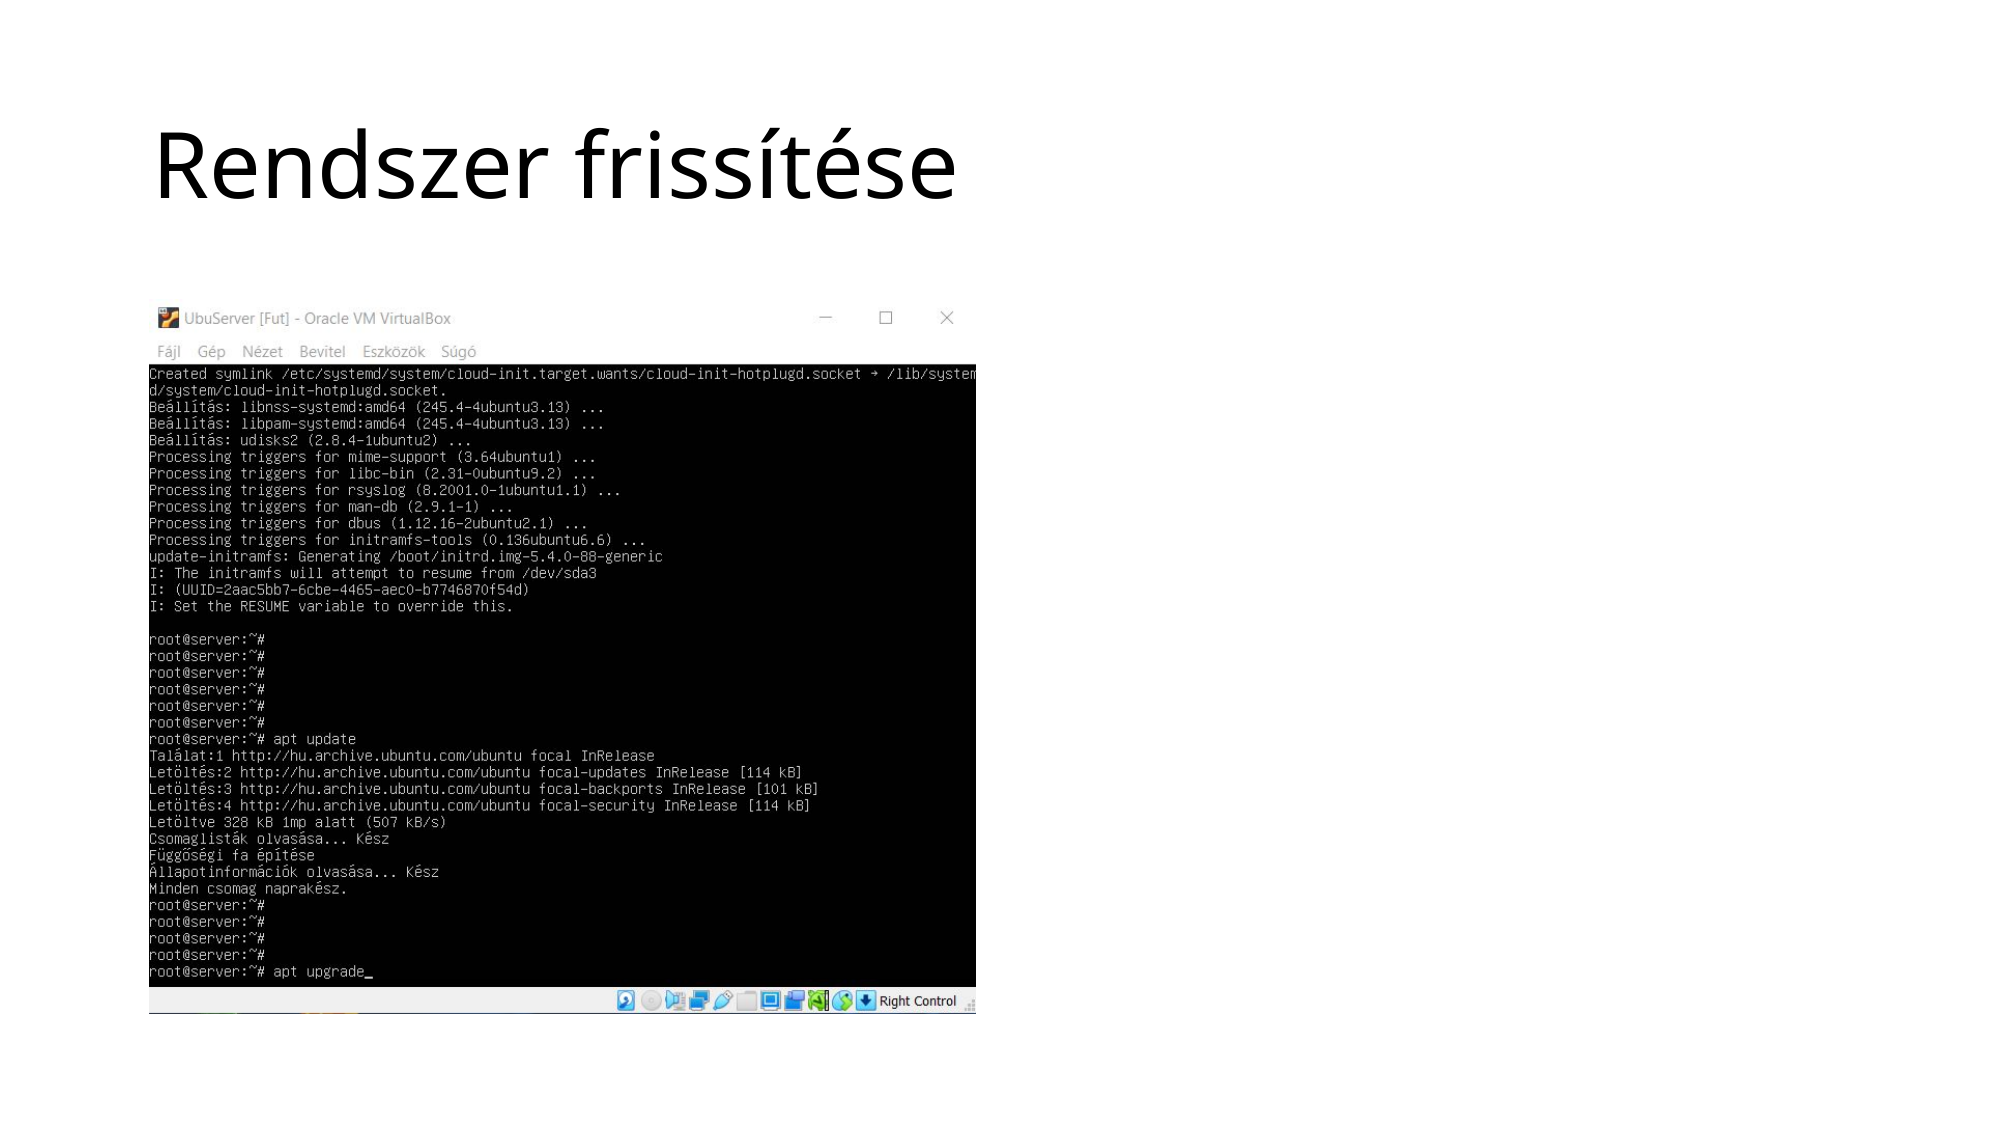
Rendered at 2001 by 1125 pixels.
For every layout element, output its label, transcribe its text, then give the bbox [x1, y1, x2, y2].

title Rendszer frissítése [137, 59, 1863, 278]
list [149, 299, 976, 1014]
